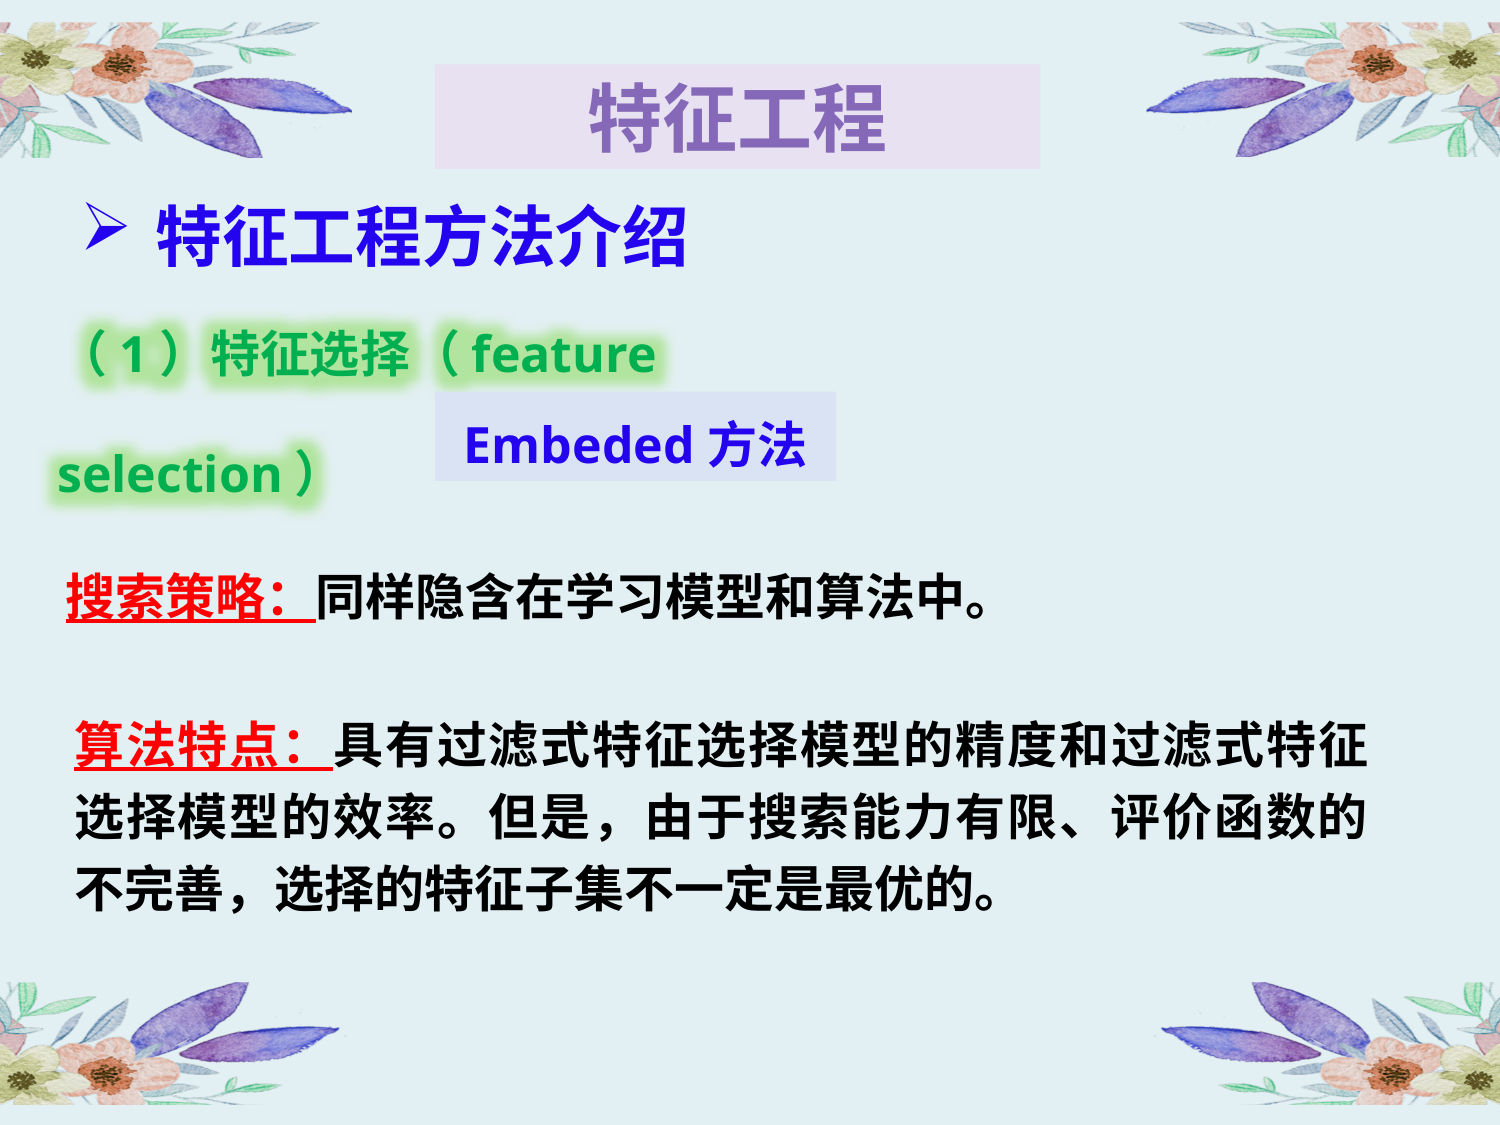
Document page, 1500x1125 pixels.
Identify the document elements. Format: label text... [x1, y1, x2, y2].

picture [1036, 983, 1500, 1105]
picture [0, 983, 464, 1105]
text_box 搜索策略：同样隐含在学习模型和算法中。 [50, 543, 1425, 633]
text_box 特征工程方法介绍 [80, 170, 878, 239]
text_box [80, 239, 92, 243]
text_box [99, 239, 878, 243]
text_box 算法特点：具有过滤式特征选择模型的精度和过滤式特征选择模型的效率。但是，由于搜索能力有限、评价函数的不完善，选择的特征子集不一定是最优的。 [59, 694, 1383, 925]
text_box 特征工程 [434, 64, 1041, 169]
picture [0, 23, 352, 158]
text_box （1）特征选择（feature selection） [42, 255, 971, 511]
text_box Embeded方法 [434, 391, 837, 481]
picture [1147, 23, 1500, 157]
